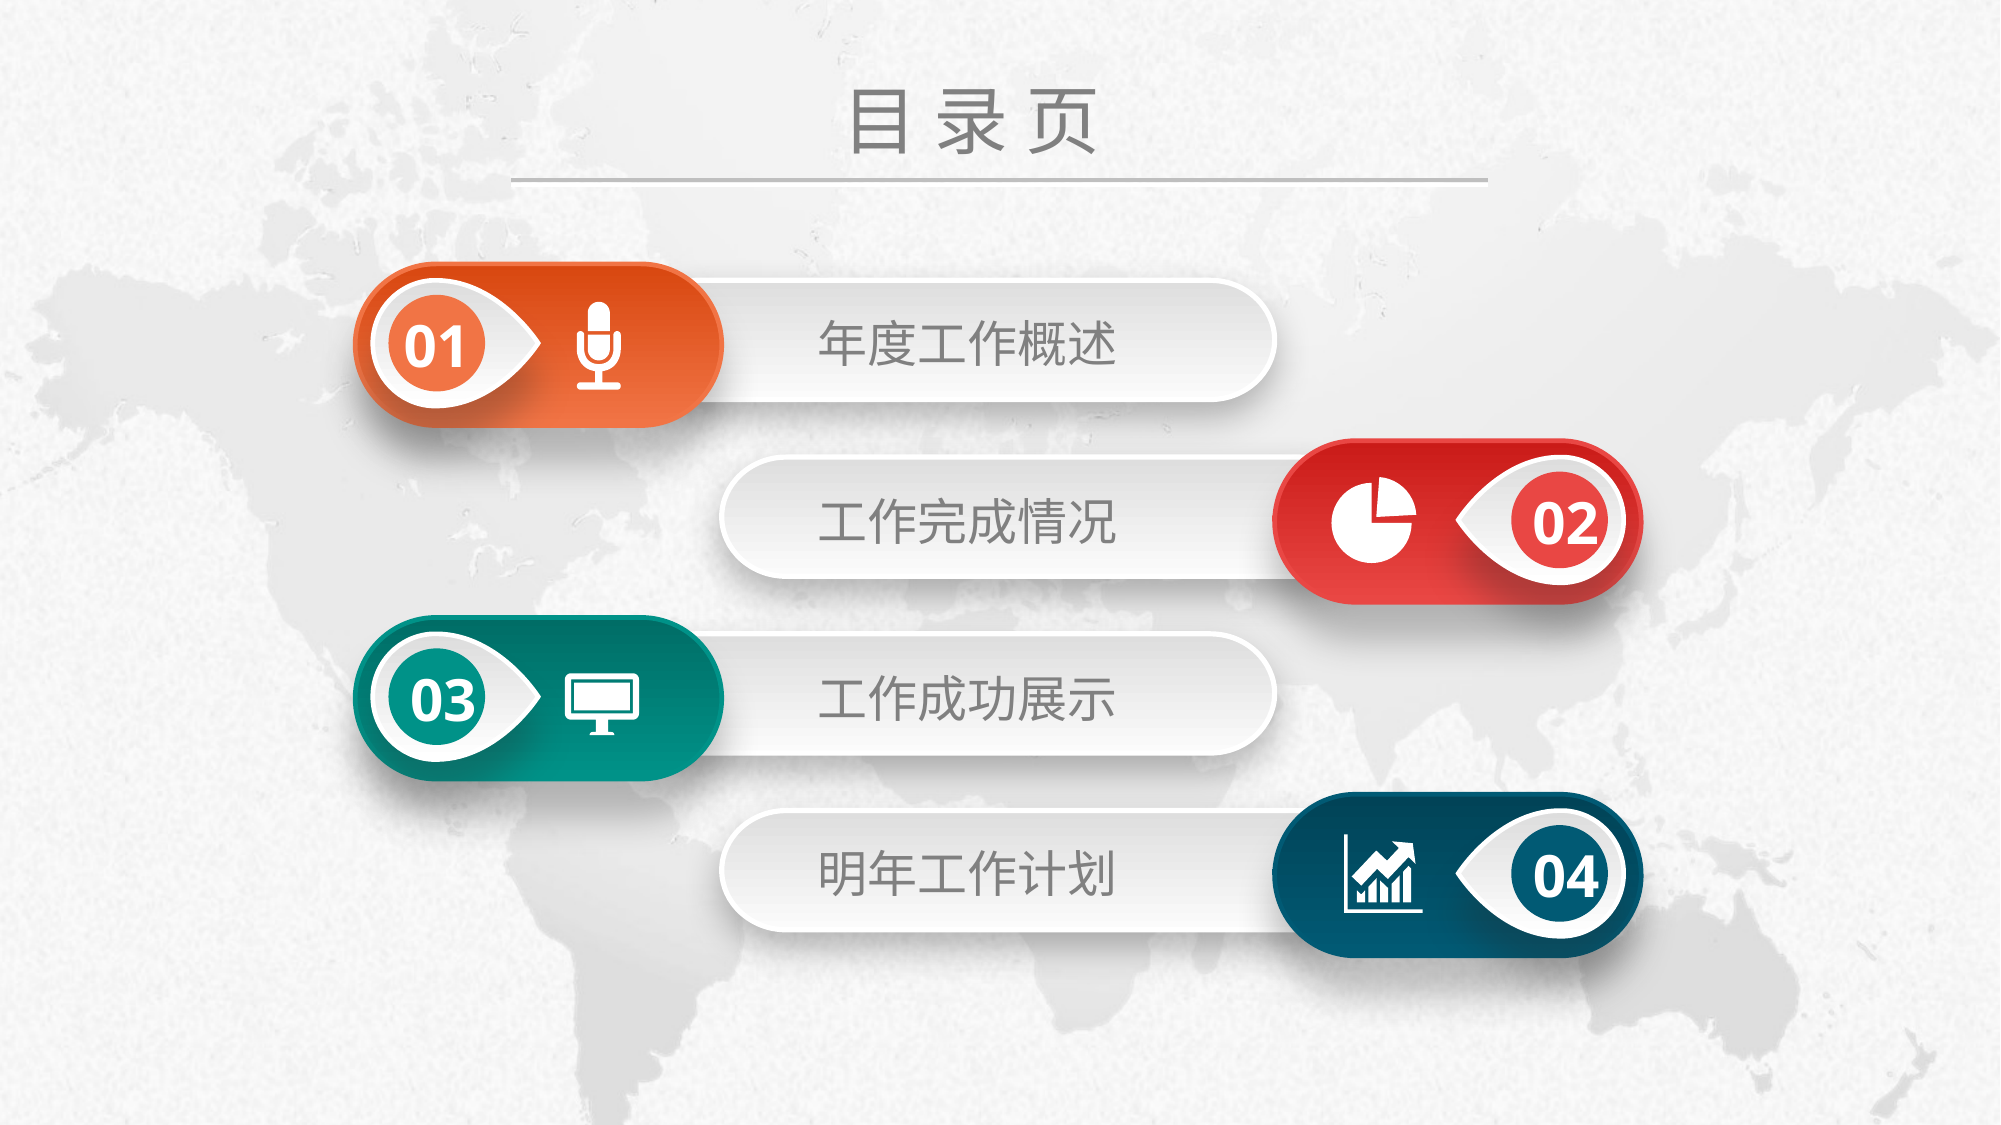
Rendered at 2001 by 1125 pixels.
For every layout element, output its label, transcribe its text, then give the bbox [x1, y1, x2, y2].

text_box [722, 633, 1275, 753]
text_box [721, 457, 1274, 577]
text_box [722, 280, 1275, 400]
picture [0, 0, 2000, 1125]
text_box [355, 617, 722, 780]
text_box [355, 263, 722, 426]
title 目 录 页 [373, 68, 1570, 181]
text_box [1274, 440, 1642, 603]
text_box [1274, 794, 1642, 956]
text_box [721, 810, 1274, 930]
